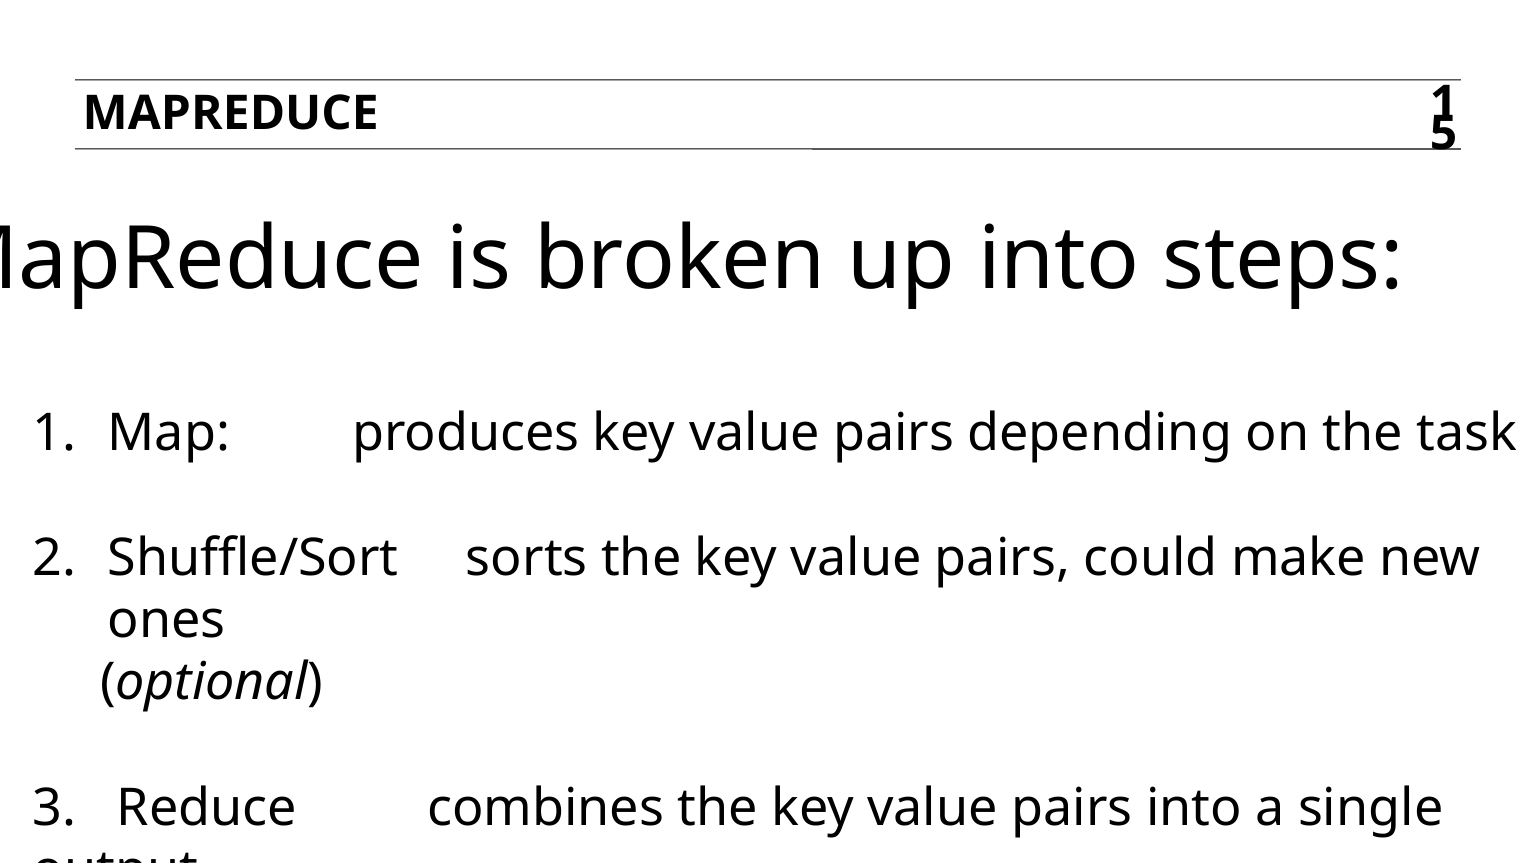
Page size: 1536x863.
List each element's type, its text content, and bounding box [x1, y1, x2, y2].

text_box MapReduce is broken up into steps: [0, 193, 1419, 314]
slide_number 15 [1419, 86, 1461, 138]
text_box Map: produces key value pairs depending on the task Shuffle/Sort sorts the key value pairs, could make new ones (optional) 3. Reduce combines the key value pairs into a single output [17, 390, 1536, 863]
list mapreduce [67, 81, 1118, 132]
